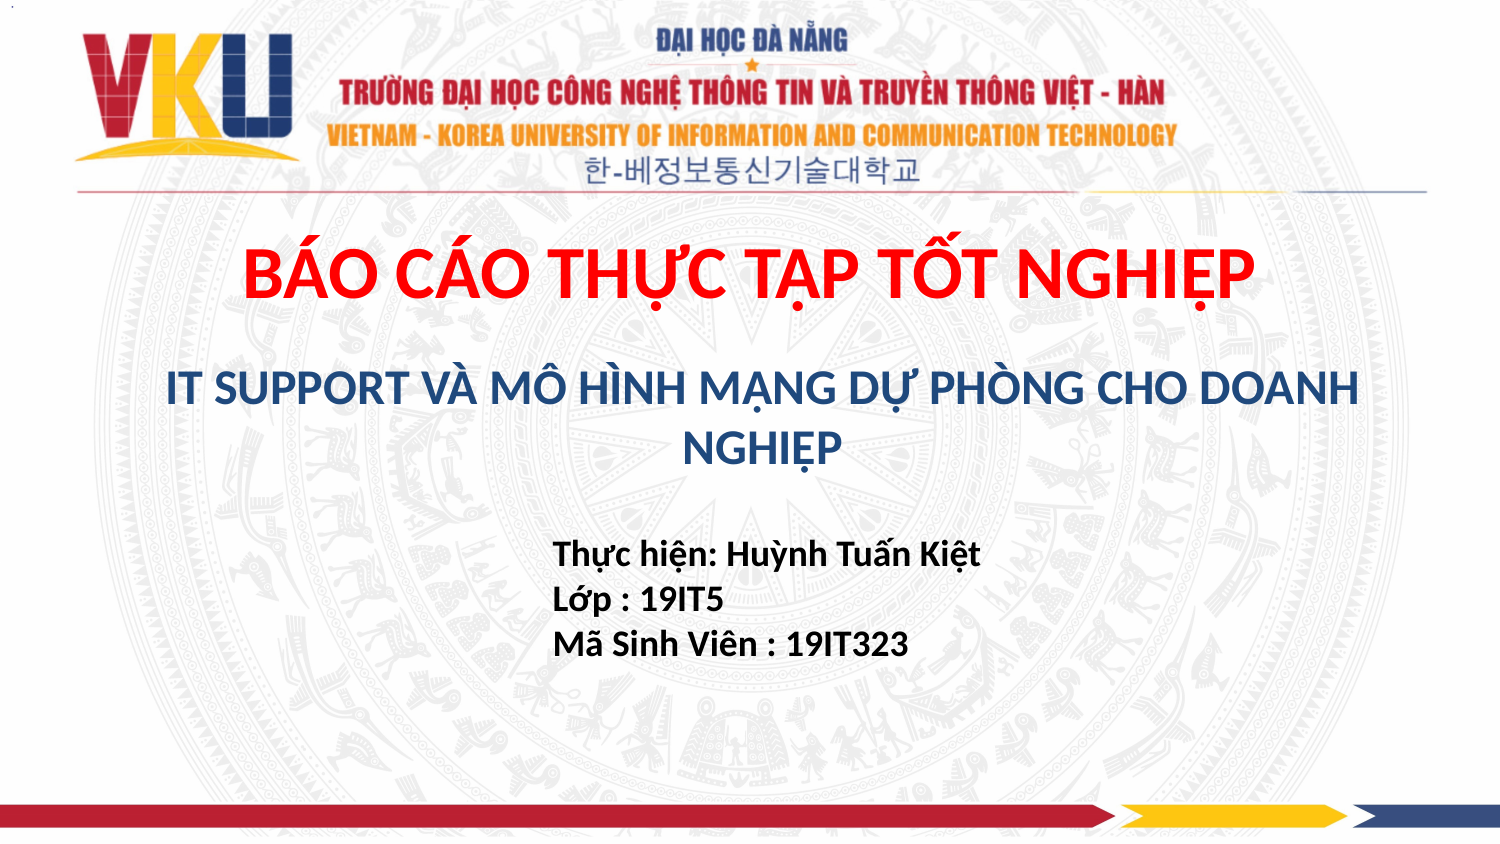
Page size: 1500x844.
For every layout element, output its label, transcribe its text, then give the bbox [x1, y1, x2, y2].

title BÁO CÁO THỰC TẬP TỐT NGHIỆP [112, 196, 1388, 340]
picture [0, 0, 1500, 844]
subtitle IT SUPPORT VÀ MÔ HÌNH MẠNG DỰ PHÒNG CHO DOANH NGHIỆP [99, 346, 1425, 432]
text_box Thực hiện: Huỳnh Tuấn Kiệt Lớp : 19IT5 Mã Sinh Viên : 19IT323 [537, 521, 997, 672]
